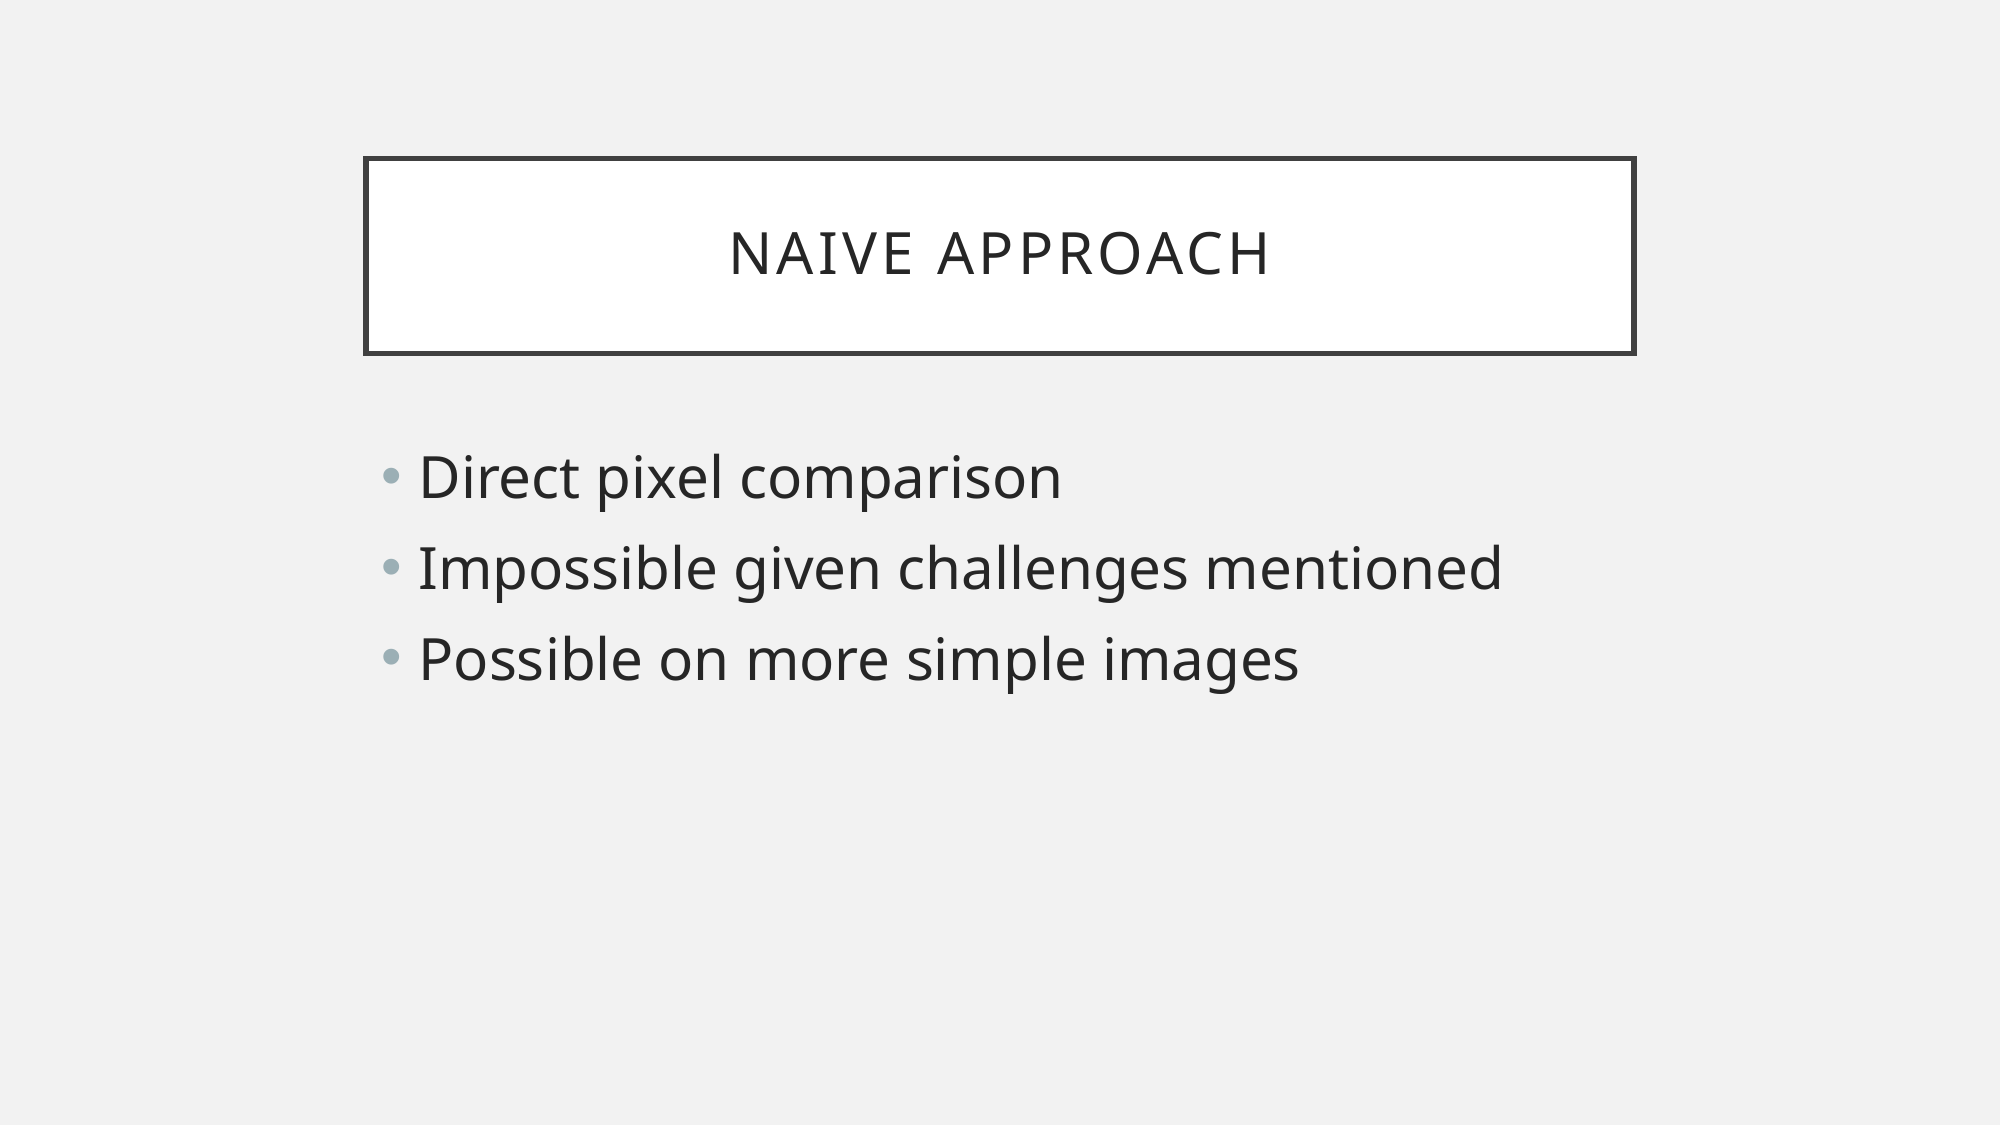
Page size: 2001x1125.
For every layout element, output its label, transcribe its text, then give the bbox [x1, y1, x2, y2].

list Direct pixel comparison Impossible given challenges mentioned Possible on more simple images [366, 432, 1634, 942]
title Naive approach [363, 156, 1637, 356]
